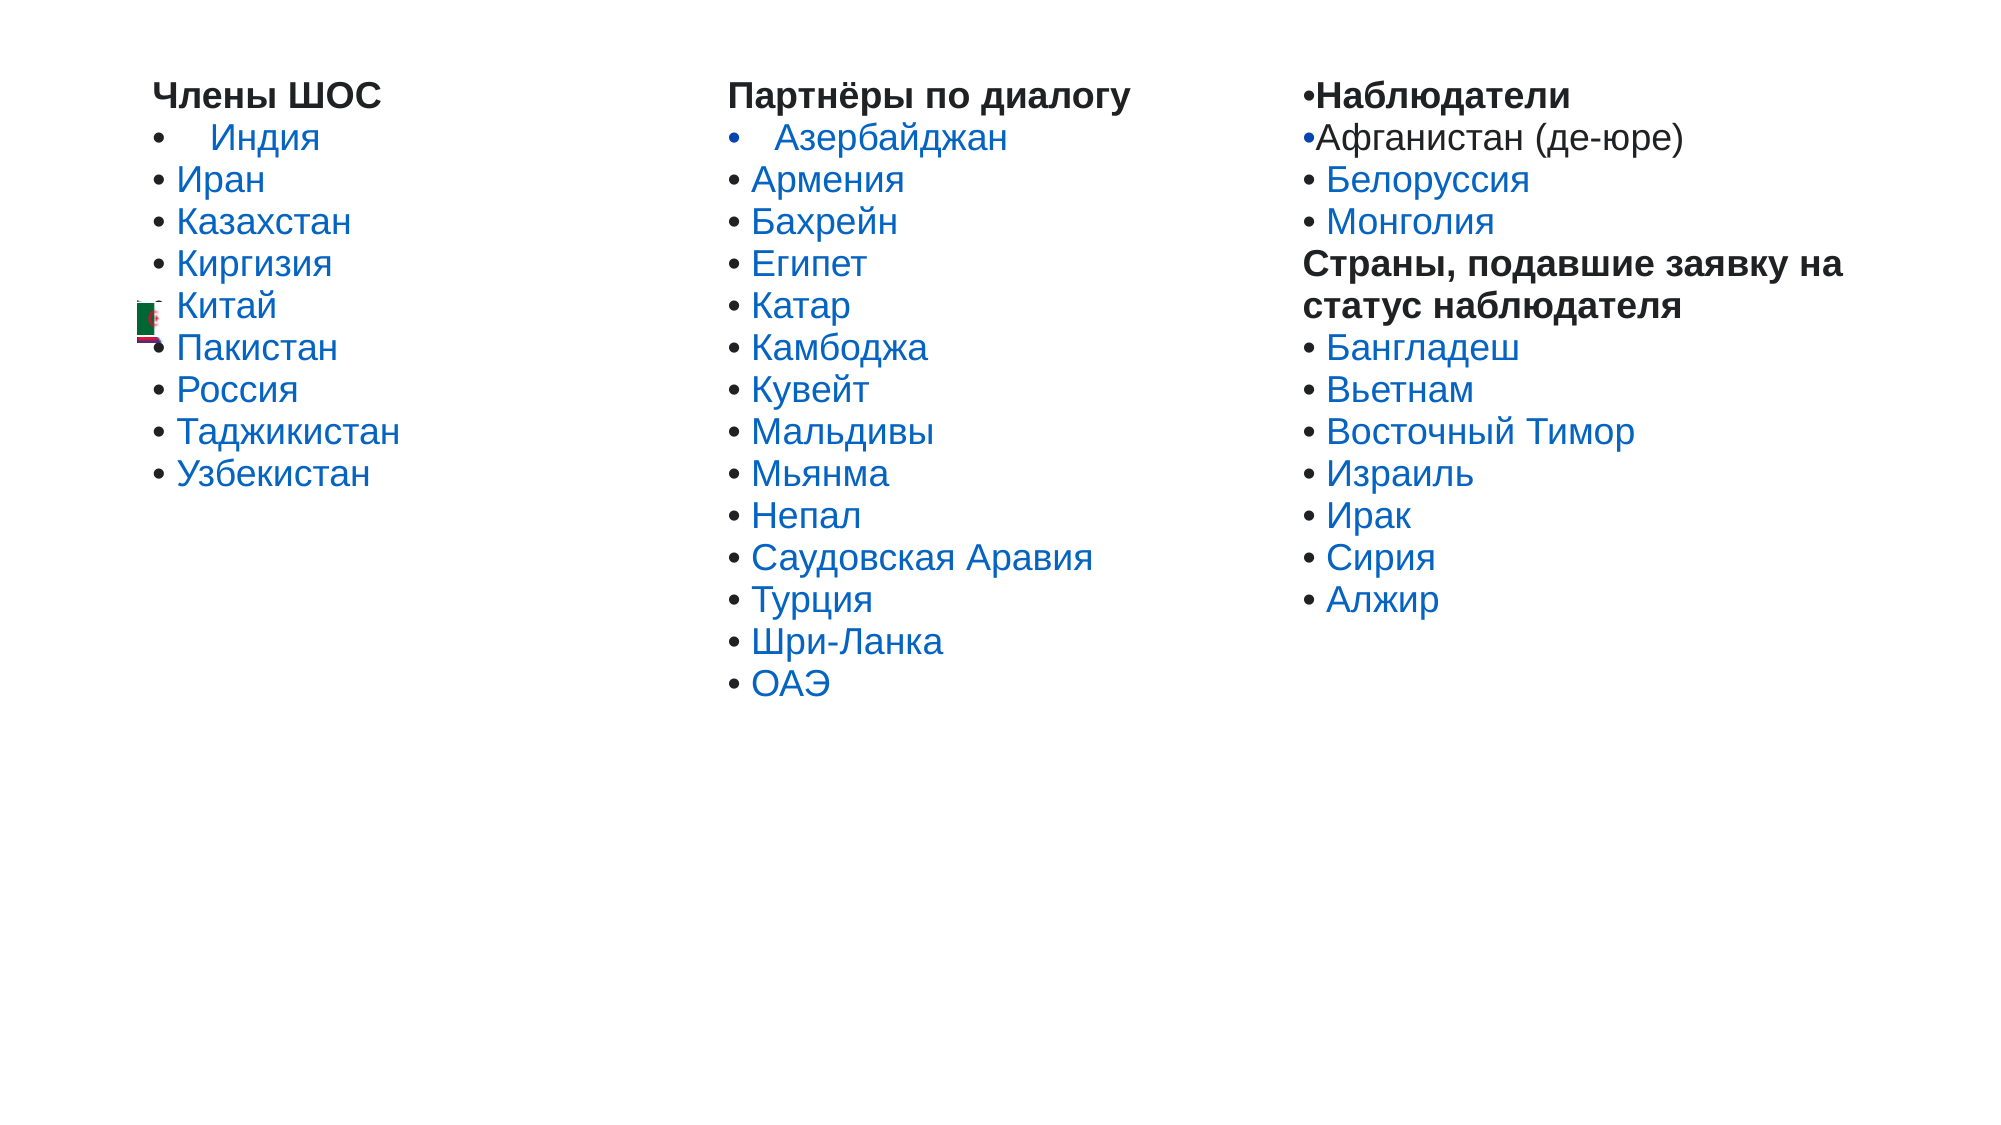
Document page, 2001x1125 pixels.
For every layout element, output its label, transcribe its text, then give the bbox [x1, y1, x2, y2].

table_header Члены ШОС Индия Иран Казахстан Киргизия Китай Пакистан Россия Таджикистан Узбекистан [137, 67, 712, 1001]
table_header Наблюдатели Афганистан (де-юре) Белоруссия Монголия Страны, подавшие заявку на статус наблюдателя Бангладеш Вьетнам Восточный Тимор Израиль Ирак Сирия Алжир [1287, 67, 1862, 1001]
table_header Партнёры по диалогу Азербайджан Армения Бахрейн Египет Катар Камбоджа Кувейт Мальдивы Мьянма Непал Саудовская Аравия Турция Шри-Ланка ОАЭ [712, 67, 1287, 1001]
picture [137, 300, 172, 343]
